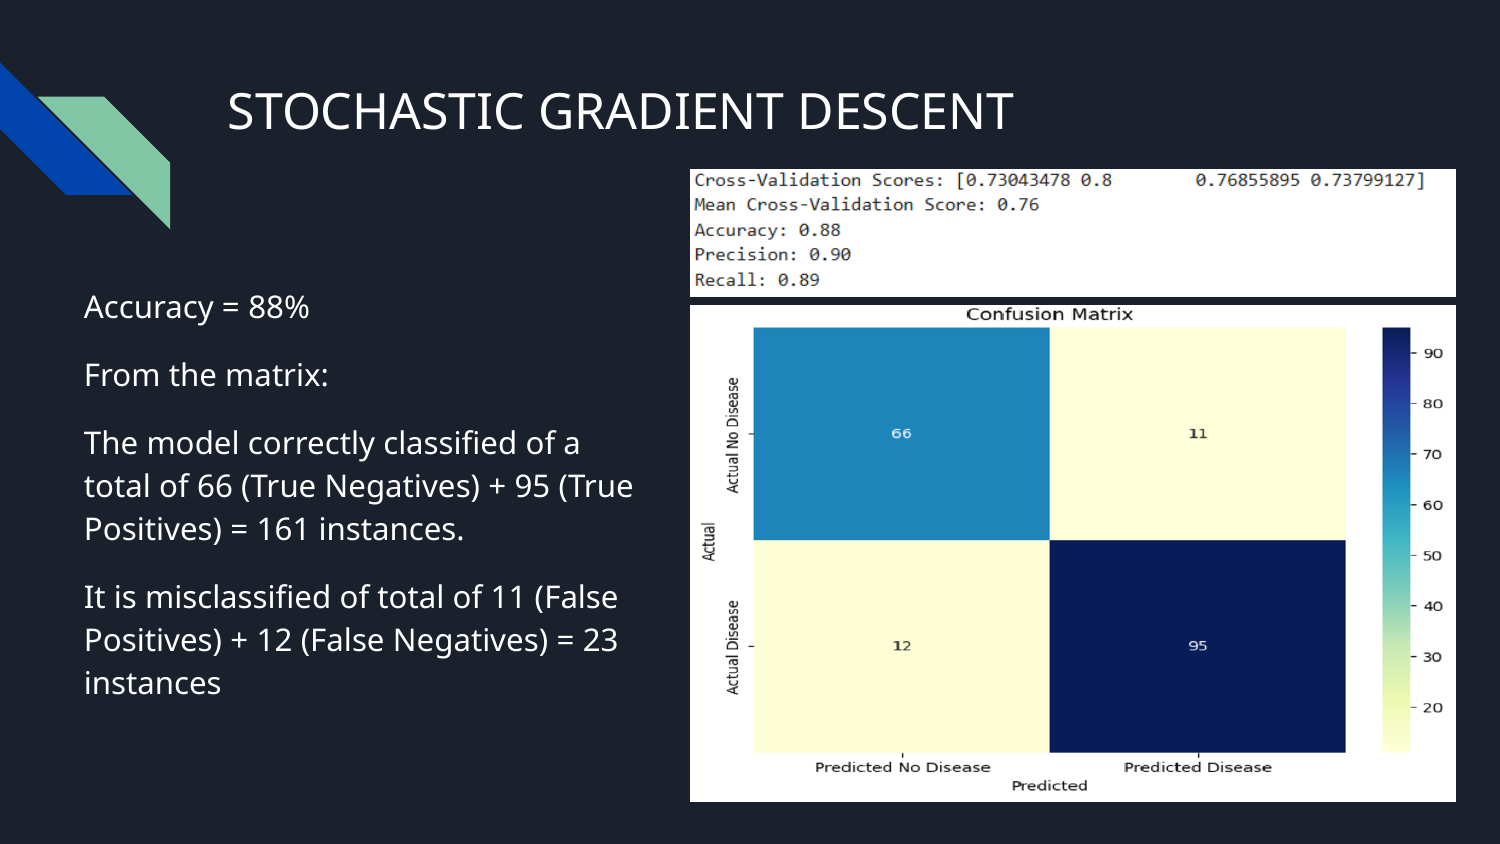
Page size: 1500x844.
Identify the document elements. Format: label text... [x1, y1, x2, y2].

list Accuracy = 88% From the matrix: The model correctly classified of a total of 66 (True Negatives) + 95 (True Positives) = 161 instances. It is misclassified of total of 11 (False Positives) + 12 (False Negatives) = 23 instances [68, 266, 666, 844]
picture [690, 305, 1457, 802]
title STOCHASTIC GRADIENT DESCENT [212, 64, 1368, 215]
picture [690, 169, 1457, 297]
